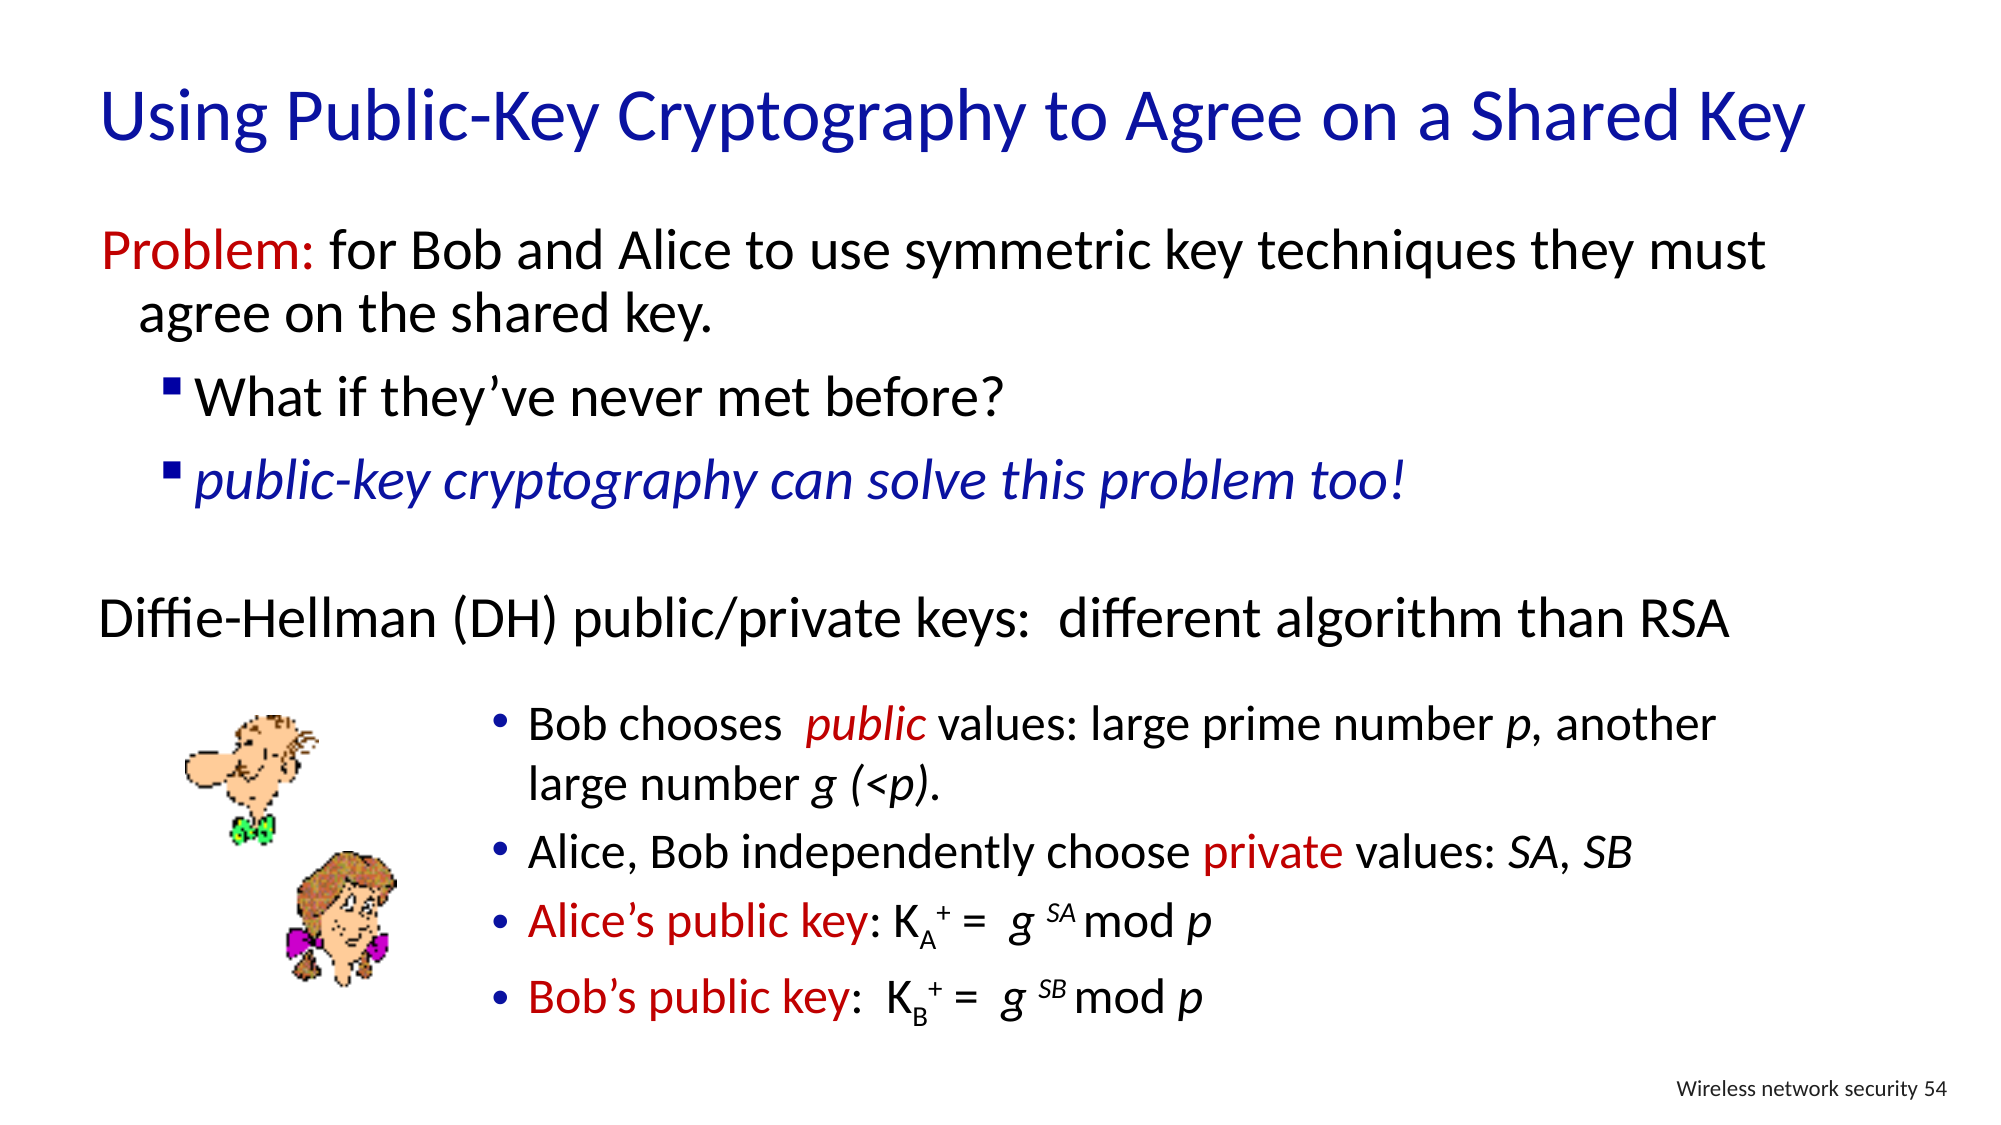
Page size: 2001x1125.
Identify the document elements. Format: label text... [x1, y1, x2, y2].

text_box Problem: for Bob and Alice to use symmetric key techniques they must agree on the shared key. What if they’ve never met before? public-key cryptography can solve this problem too! [65, 211, 1832, 563]
title Using Public-Key Cryptography to Agree on a Shared Key [84, 42, 1916, 190]
slide_number Wireless network security 54 [1512, 1056, 1963, 1117]
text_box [84, 572, 1851, 1087]
